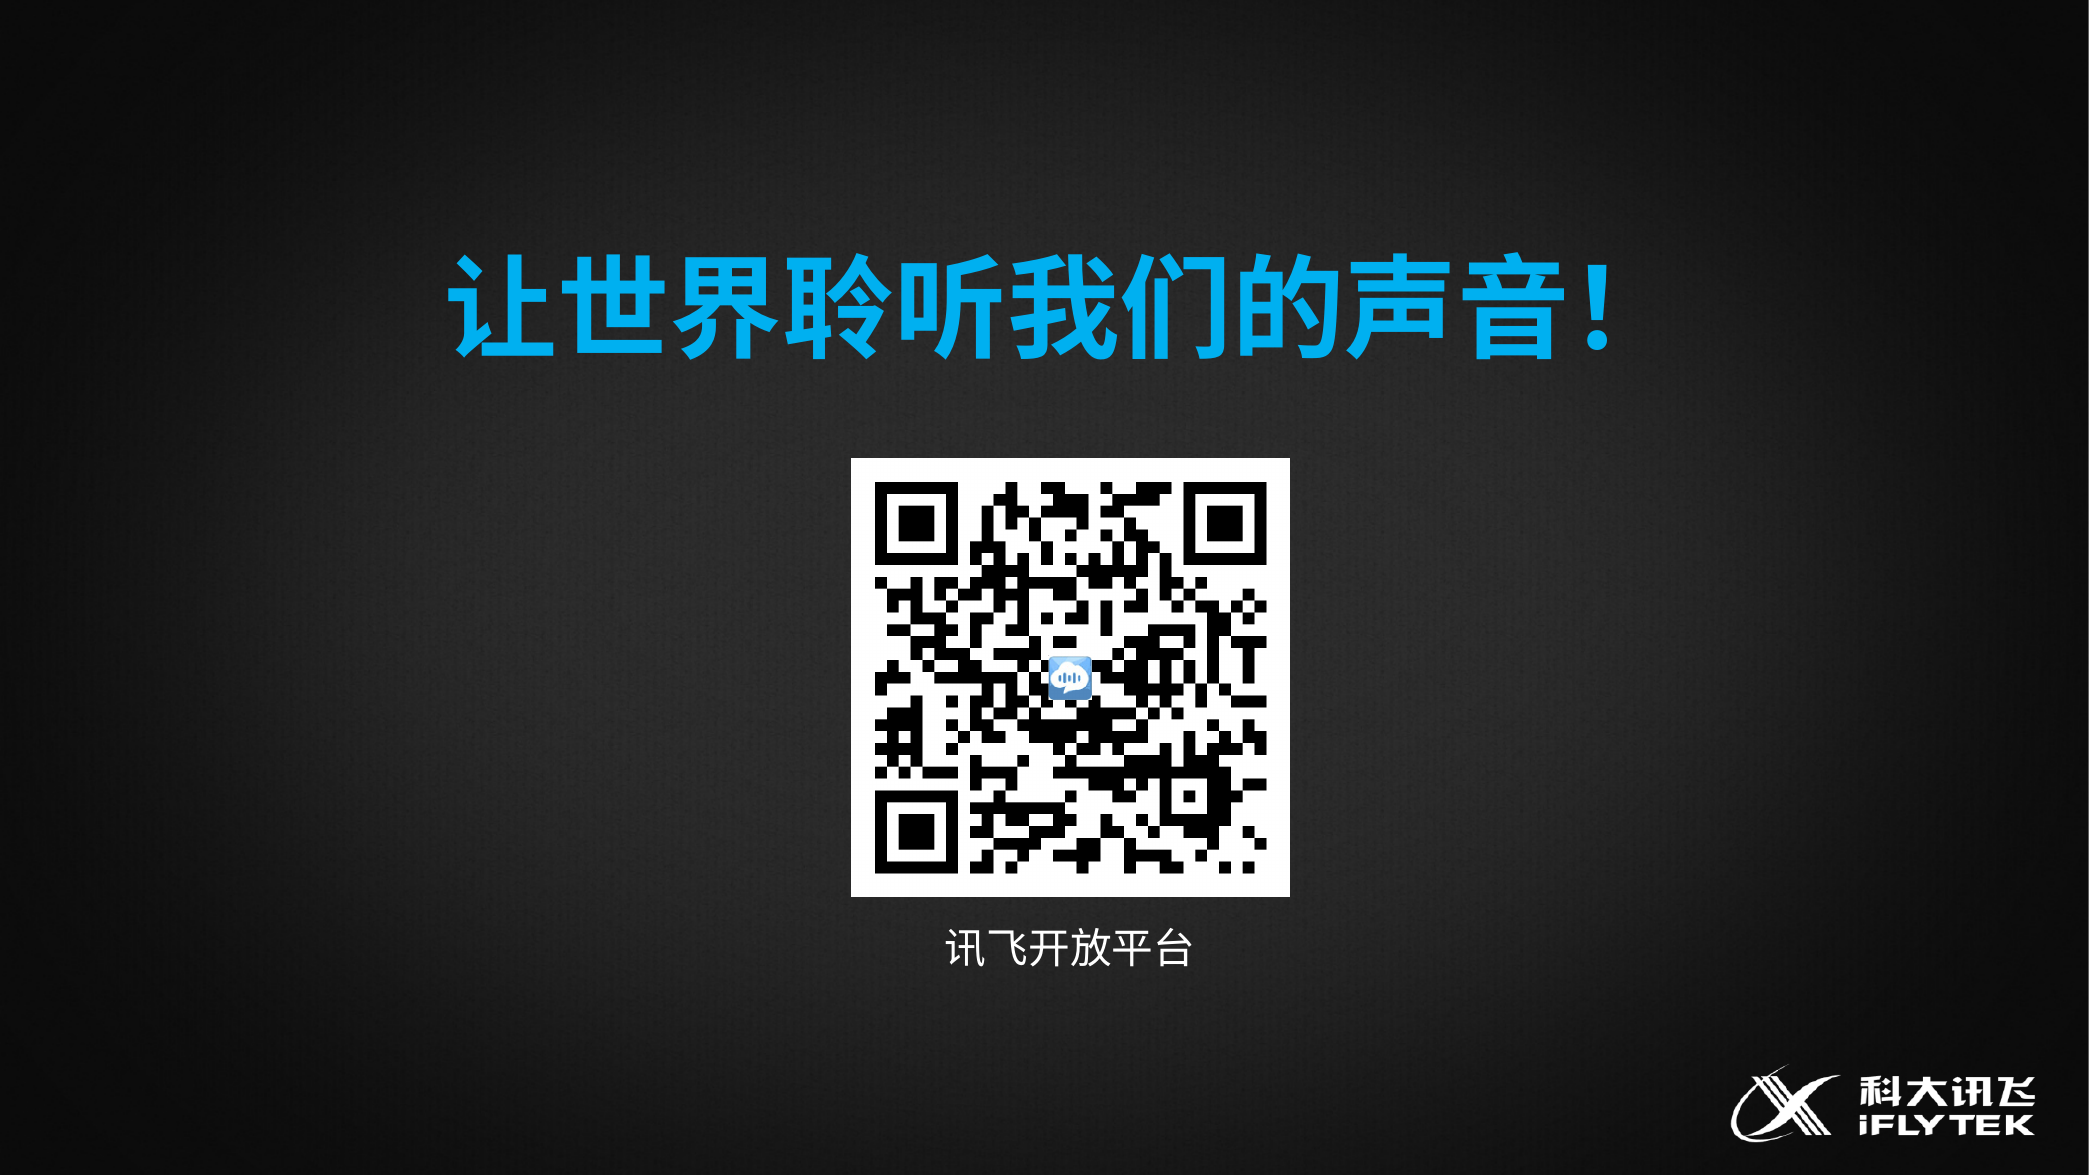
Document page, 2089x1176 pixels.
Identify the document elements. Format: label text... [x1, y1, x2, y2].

text_box 讯飞开放平台 [935, 897, 1205, 977]
picture [0, 0, 2089, 1175]
text_box 让世界聆听我们的声音！ [261, 229, 1867, 380]
